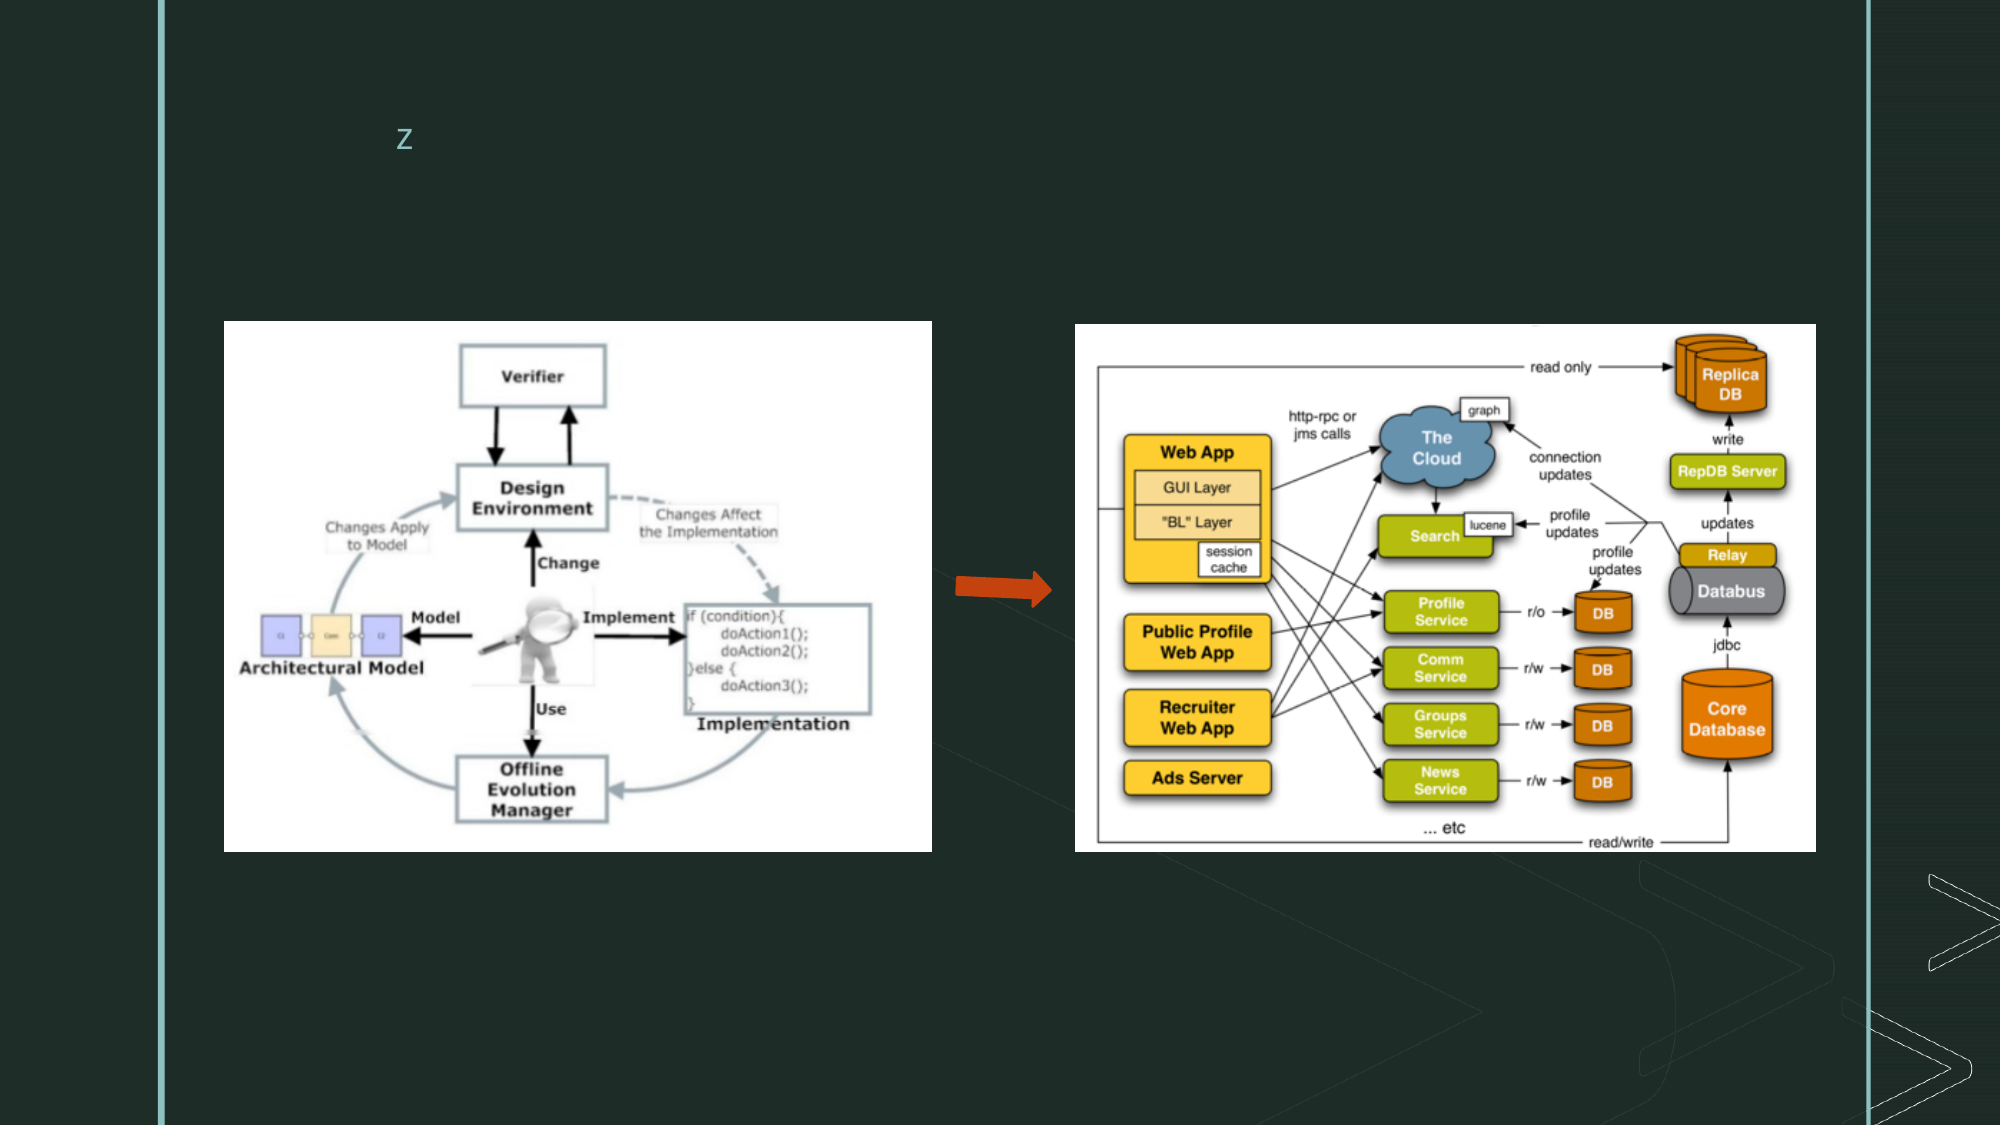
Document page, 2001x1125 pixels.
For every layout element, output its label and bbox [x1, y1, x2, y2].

text_box [955, 571, 1052, 608]
picture [1871, 0, 2000, 1125]
picture [1075, 324, 1816, 852]
picture [223, 321, 933, 852]
